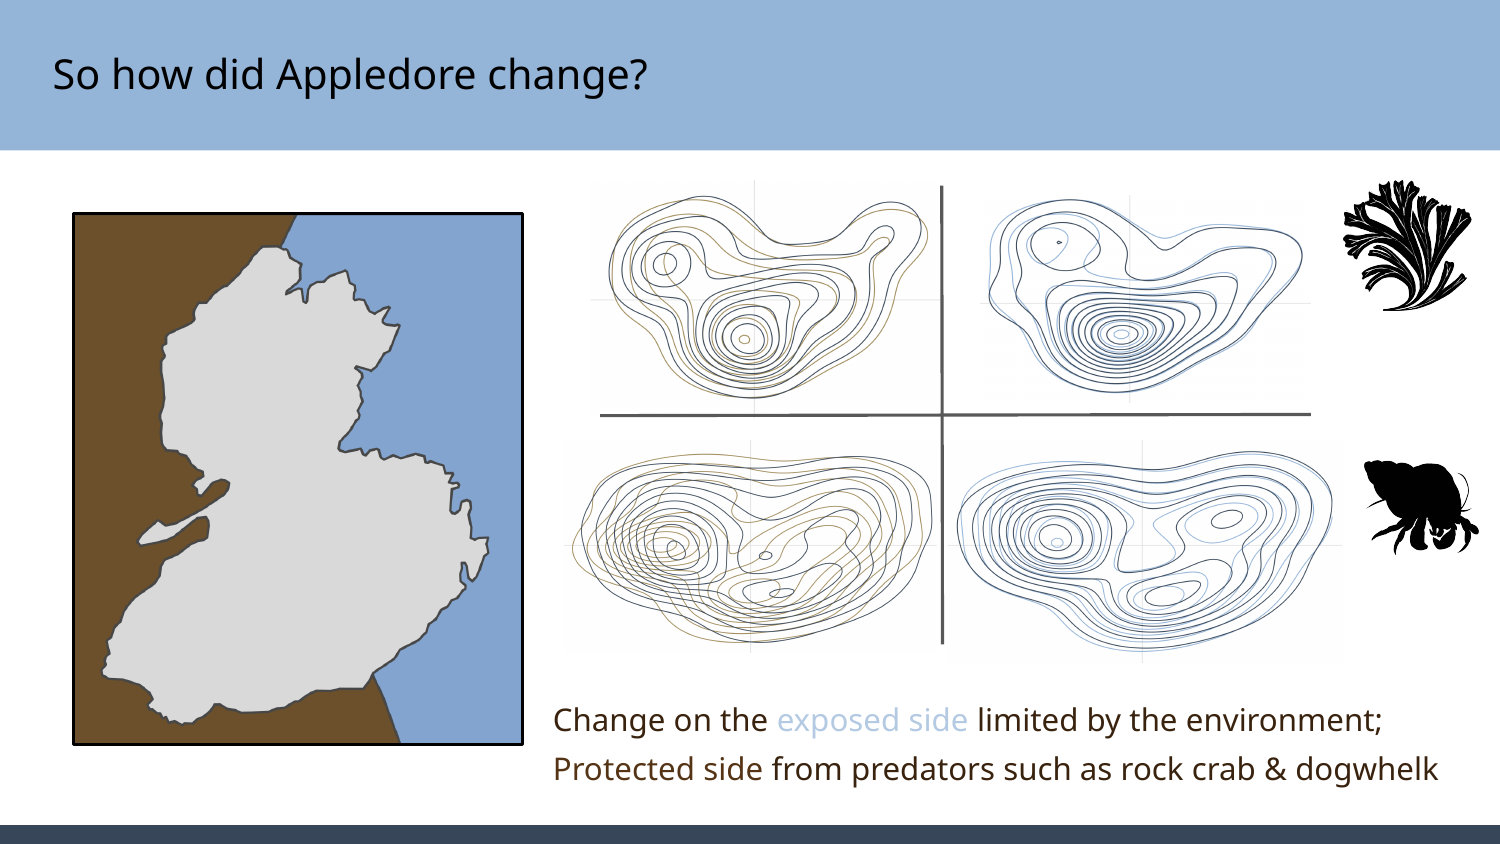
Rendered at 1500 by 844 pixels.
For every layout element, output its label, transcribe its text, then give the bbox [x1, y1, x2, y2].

picture [1343, 180, 1472, 311]
picture [74, 214, 522, 744]
title So how did Appledore change? [37, 32, 1436, 128]
picture [979, 195, 1312, 404]
picture [590, 180, 943, 419]
picture [564, 439, 937, 653]
picture [1363, 460, 1479, 555]
picture [947, 439, 1343, 663]
list Change on the exposed side limited by the environment; Protected side from predators such as rock crab & dogwhelk [537, 673, 1500, 804]
